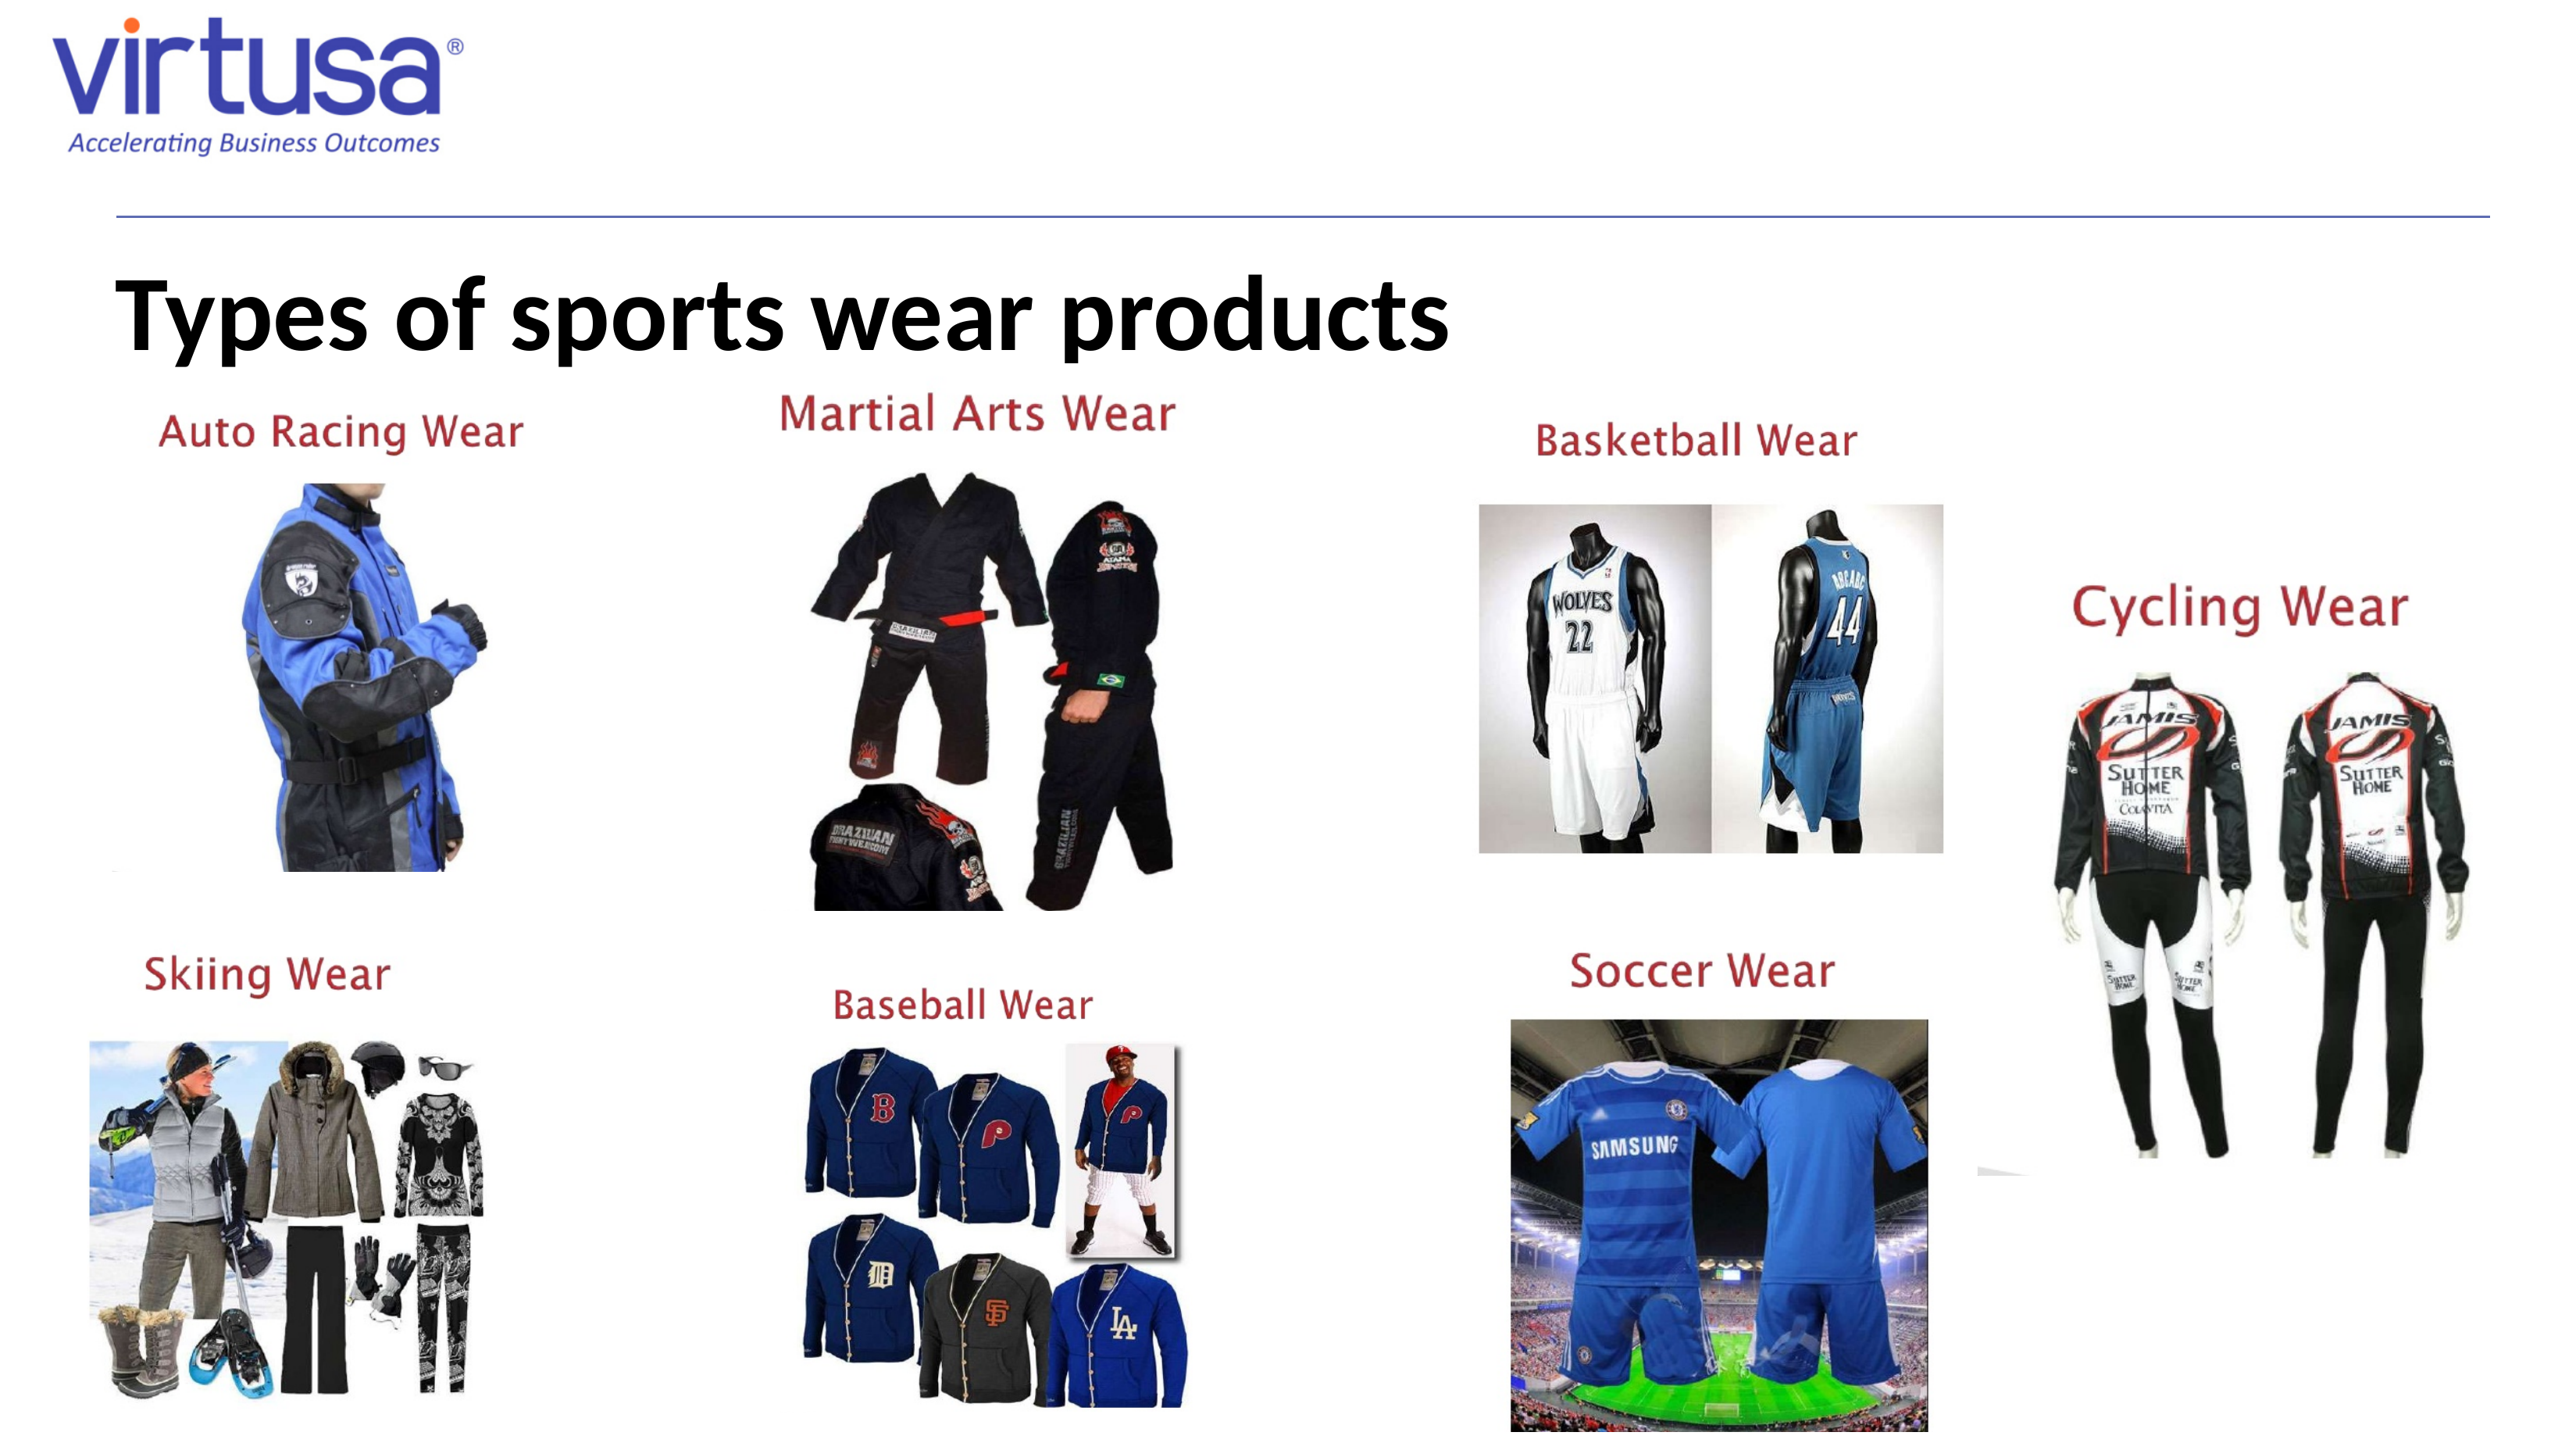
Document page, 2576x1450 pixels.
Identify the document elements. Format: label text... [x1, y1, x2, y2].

picture [1450, 415, 1953, 865]
picture [780, 945, 1215, 1412]
picture [67, 933, 498, 1412]
picture [112, 385, 559, 872]
picture [1494, 901, 1953, 1432]
picture [760, 362, 1222, 911]
picture [1977, 553, 2506, 1176]
text_box Types of sports wear products [103, 237, 1465, 378]
picture [28, 0, 478, 197]
